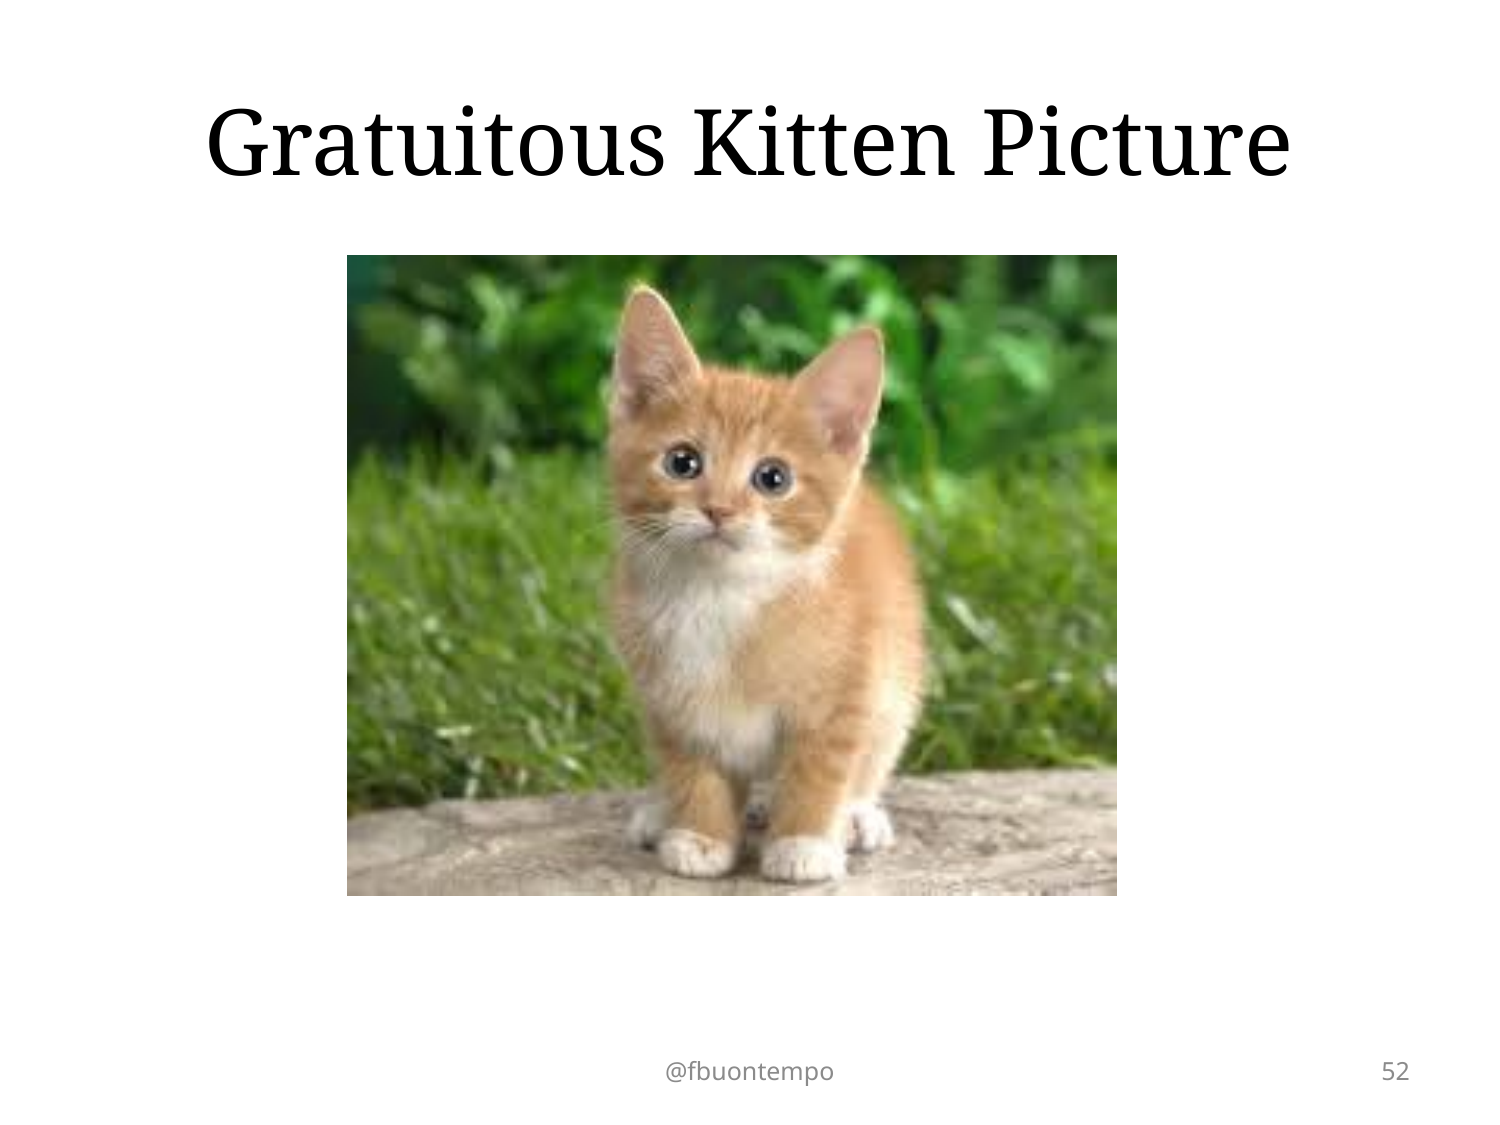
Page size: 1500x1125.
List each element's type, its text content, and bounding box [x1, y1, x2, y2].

text_box [10, 0, 395, 298]
title Gratuitous Kitten Picture [395, 45, 1425, 233]
footer @fbuontempo [512, 1042, 988, 1103]
picture [347, 255, 1117, 897]
slide_number 52 [1074, 1042, 1425, 1103]
